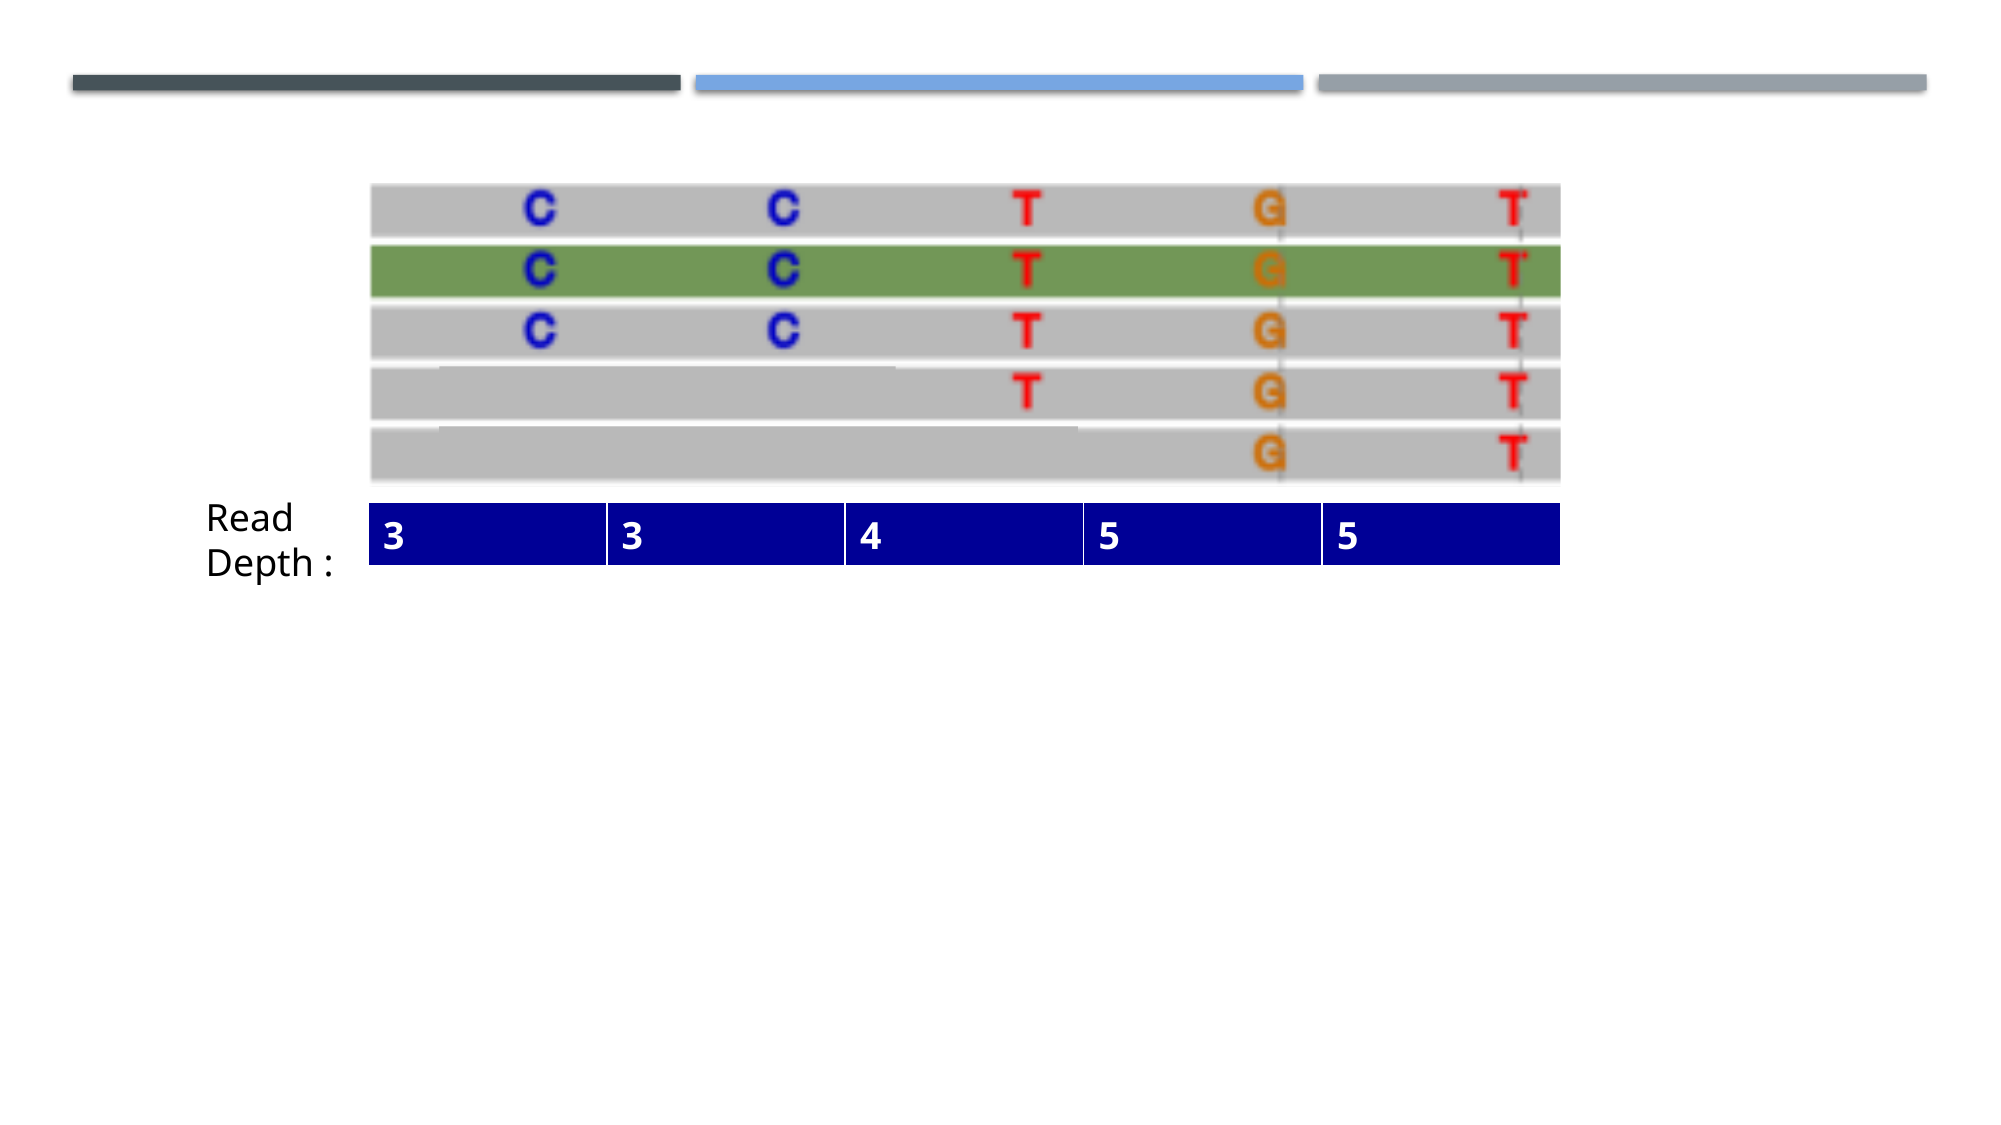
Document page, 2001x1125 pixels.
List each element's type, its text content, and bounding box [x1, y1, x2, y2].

table_header 3 [608, 503, 844, 565]
text_box Read Depth : [190, 486, 369, 592]
table_header 5 [1323, 503, 1560, 565]
table_header 3 [369, 503, 606, 565]
picture [367, 182, 1562, 487]
table_header 4 [846, 503, 1083, 565]
table_header 5 [1084, 503, 1321, 565]
